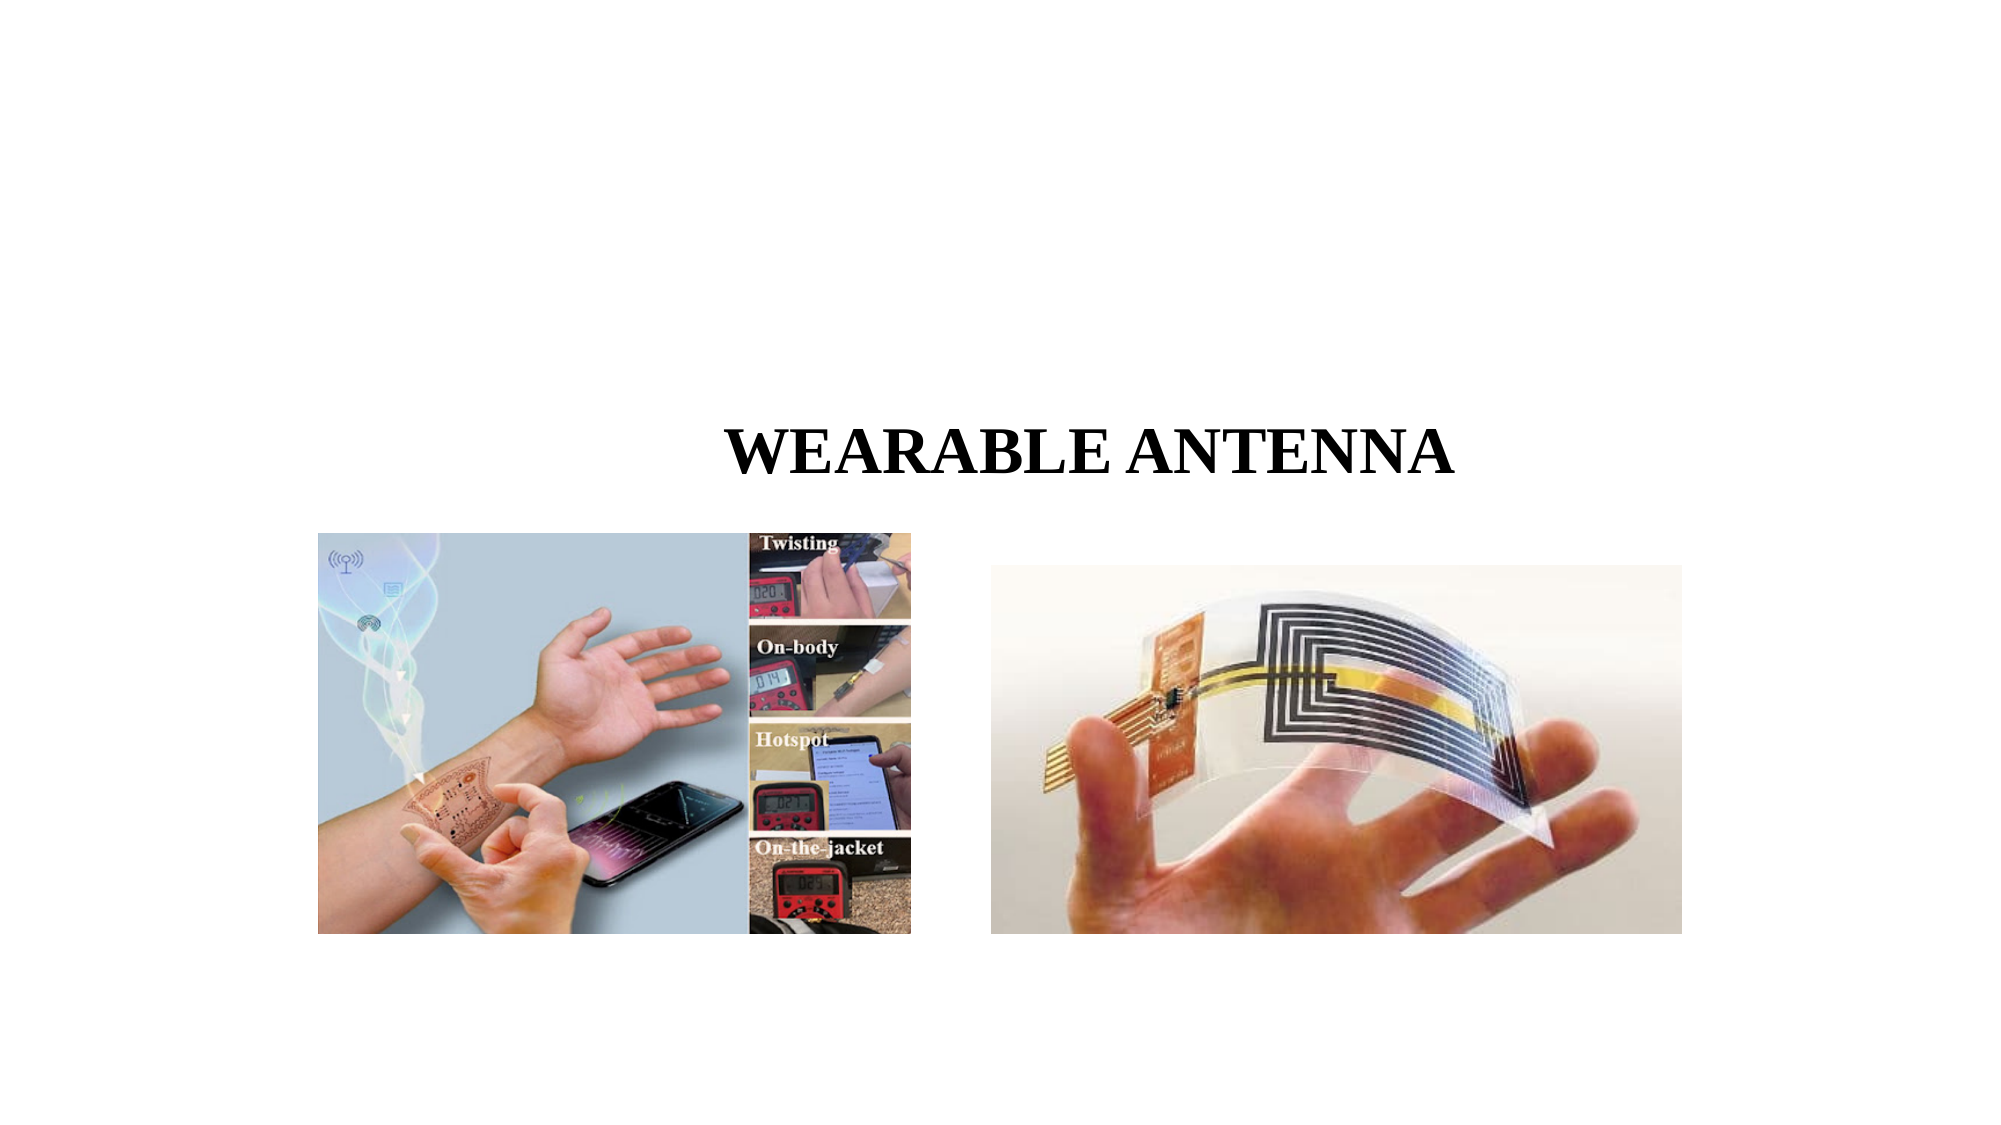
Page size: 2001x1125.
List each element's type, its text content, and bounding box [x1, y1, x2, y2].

text_box WEARABLE ANTENNA [242, 399, 1938, 494]
picture [318, 533, 911, 934]
picture [990, 565, 1682, 934]
